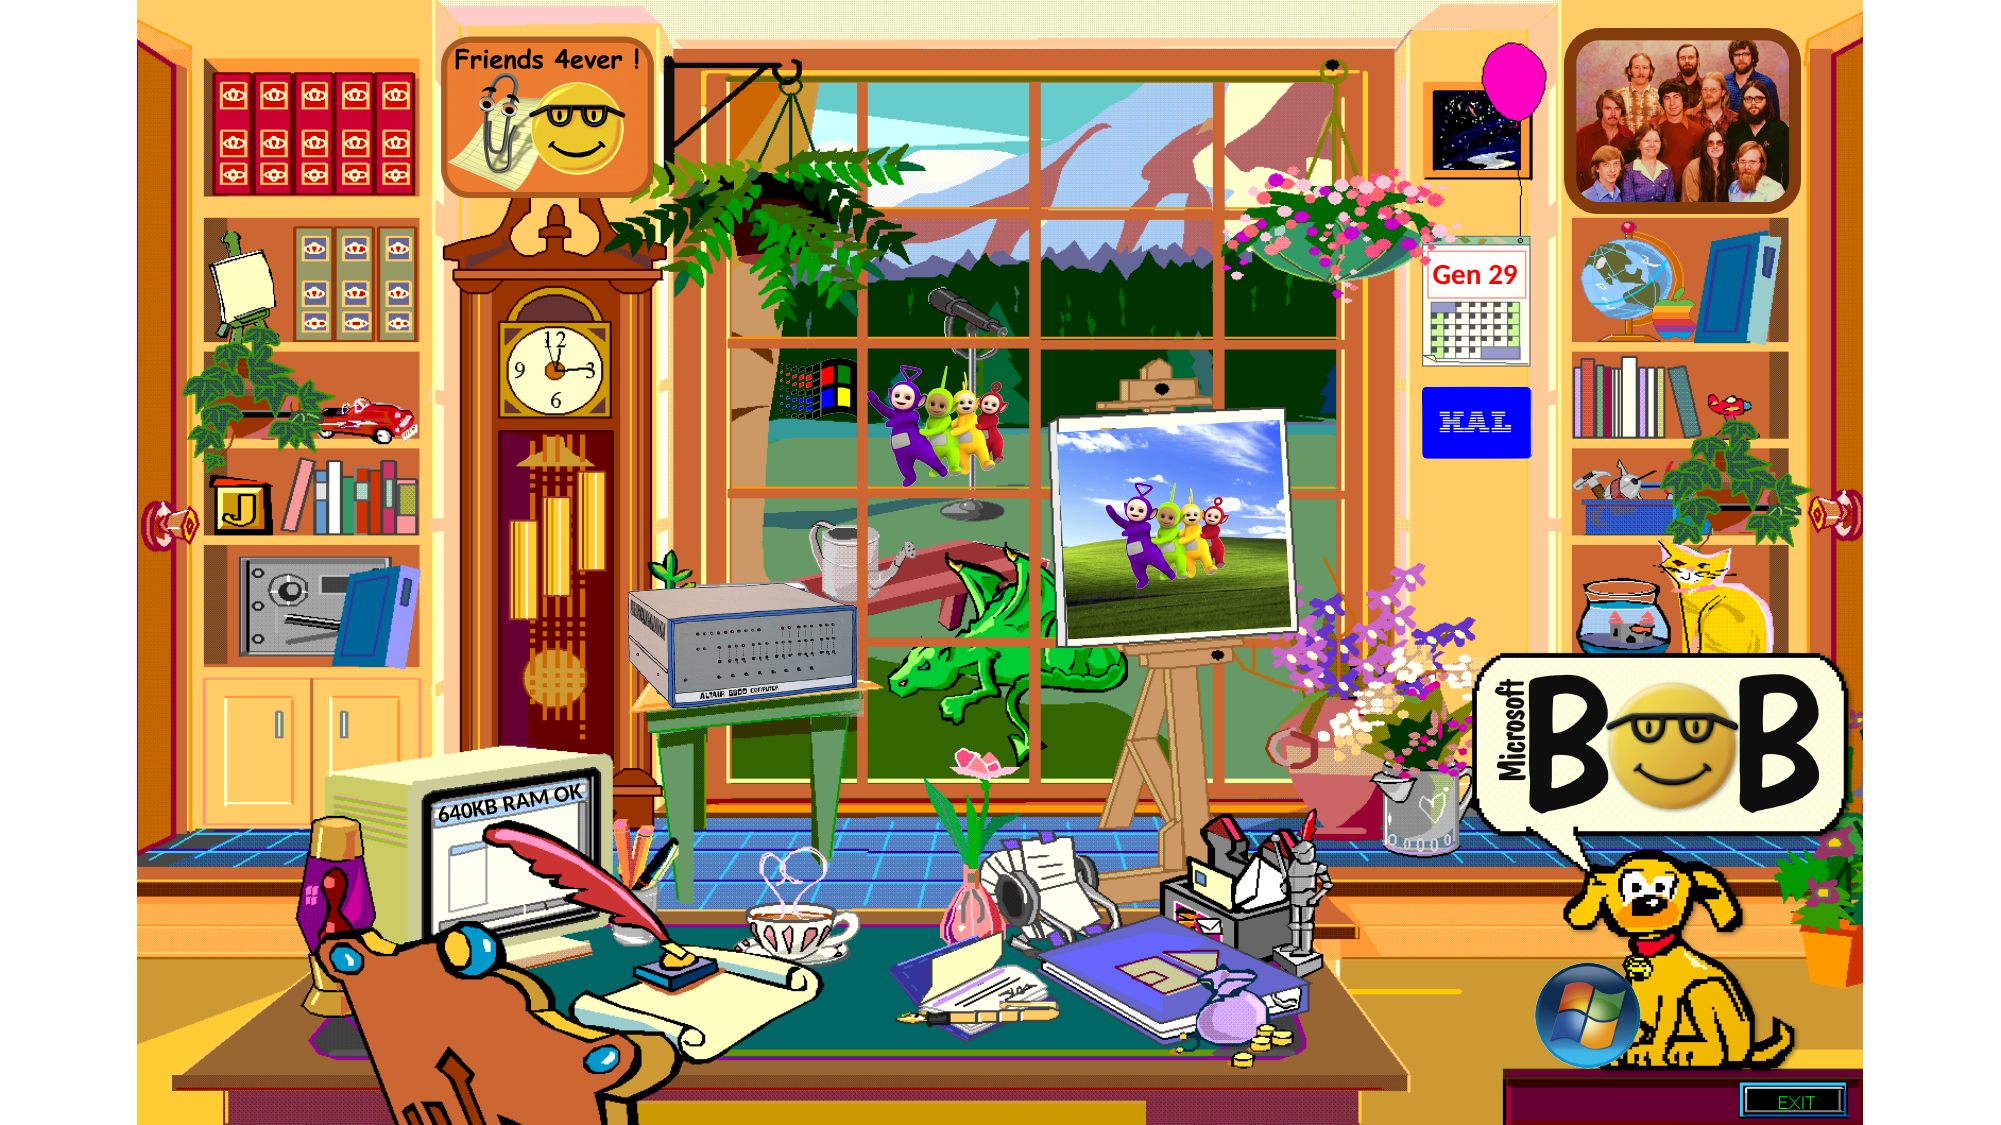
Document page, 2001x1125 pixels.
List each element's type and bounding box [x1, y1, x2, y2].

picture [137, 0, 1863, 1125]
